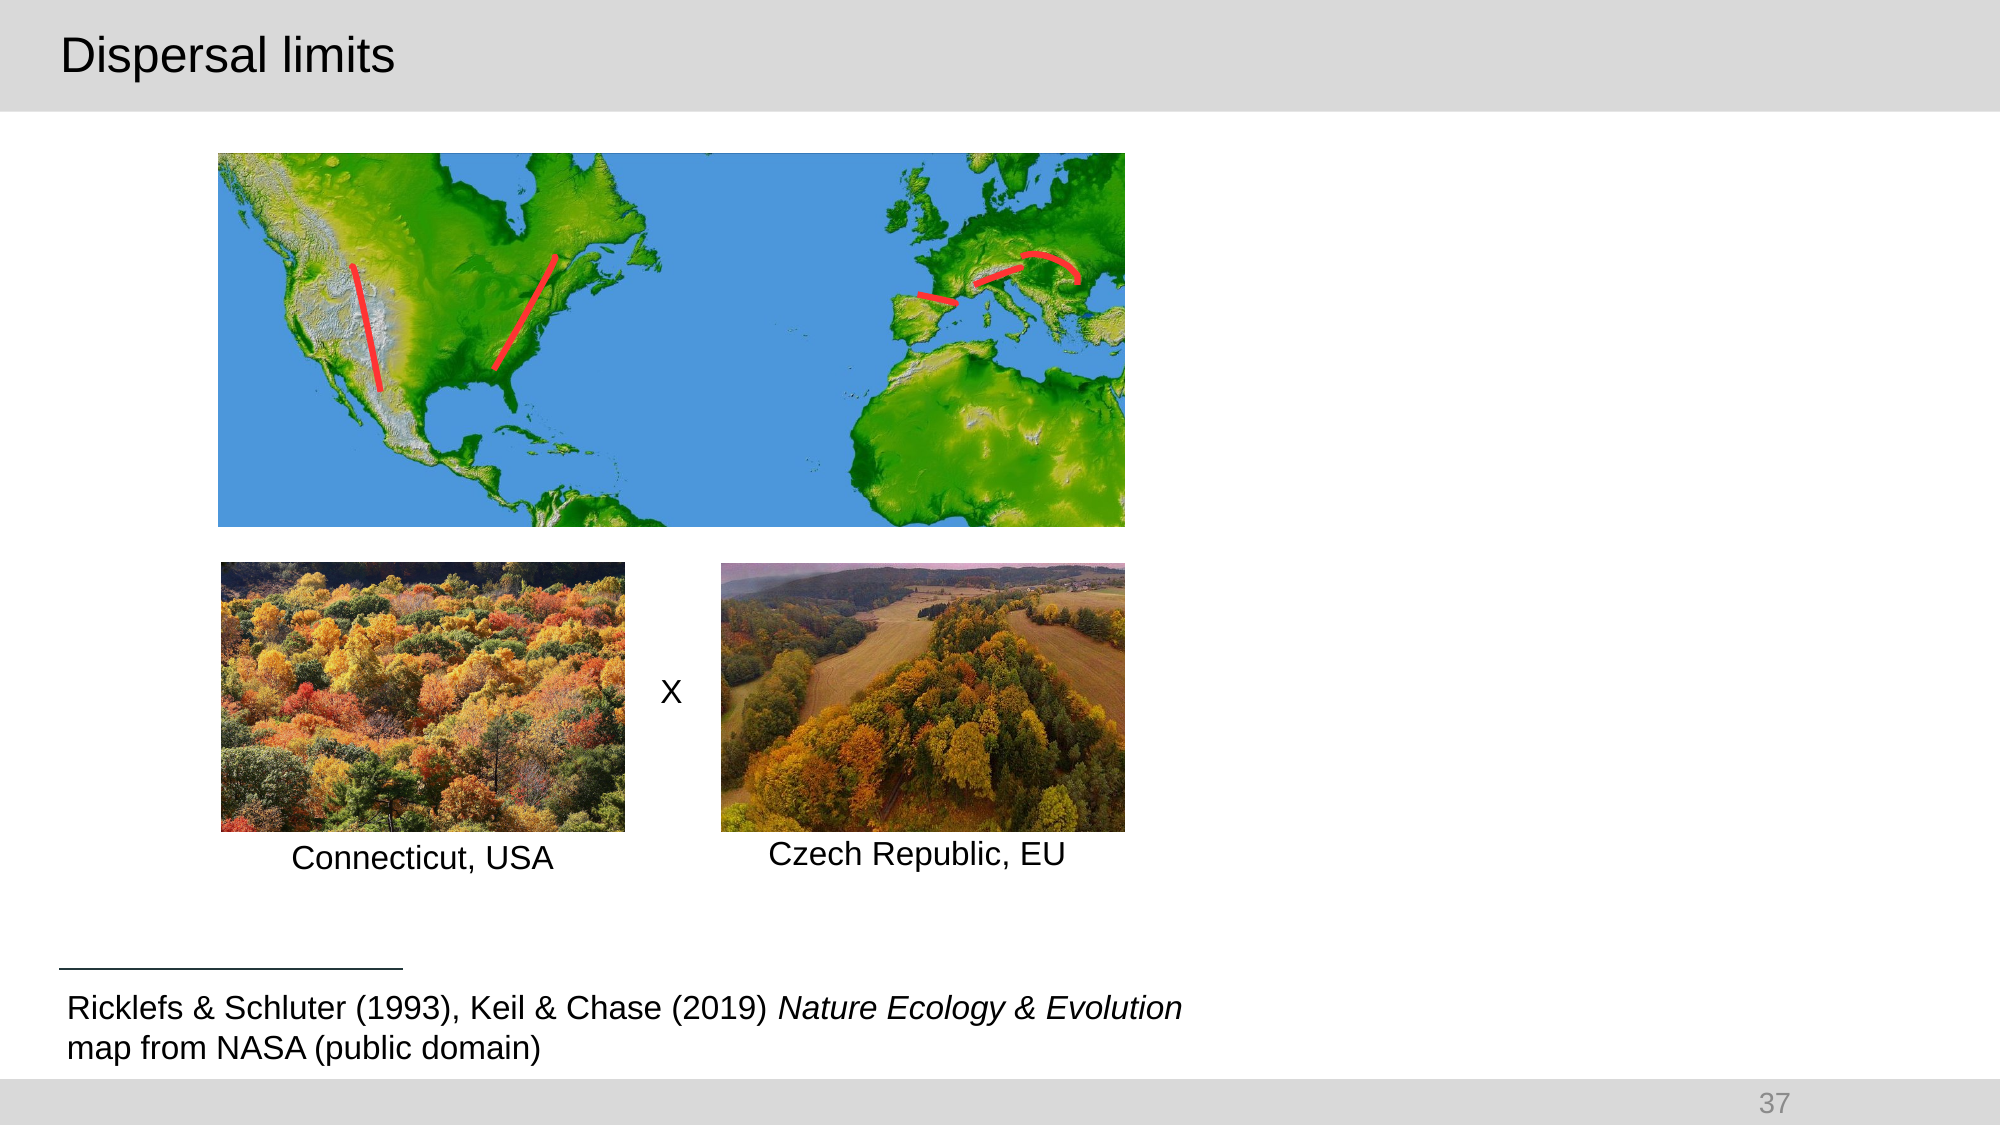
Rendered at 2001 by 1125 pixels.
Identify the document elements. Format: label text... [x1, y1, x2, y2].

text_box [168, 153, 1125, 885]
slide_number 37 [1550, 1079, 2000, 1125]
footer [0, 1079, 1550, 1125]
text_box Ricklefs & Schluter (1993), Keil & Chase (2019) Nature Ecology & Evolution map from NASA (public domain) [52, 979, 1199, 1074]
title Dispersal limits [0, 0, 2000, 112]
